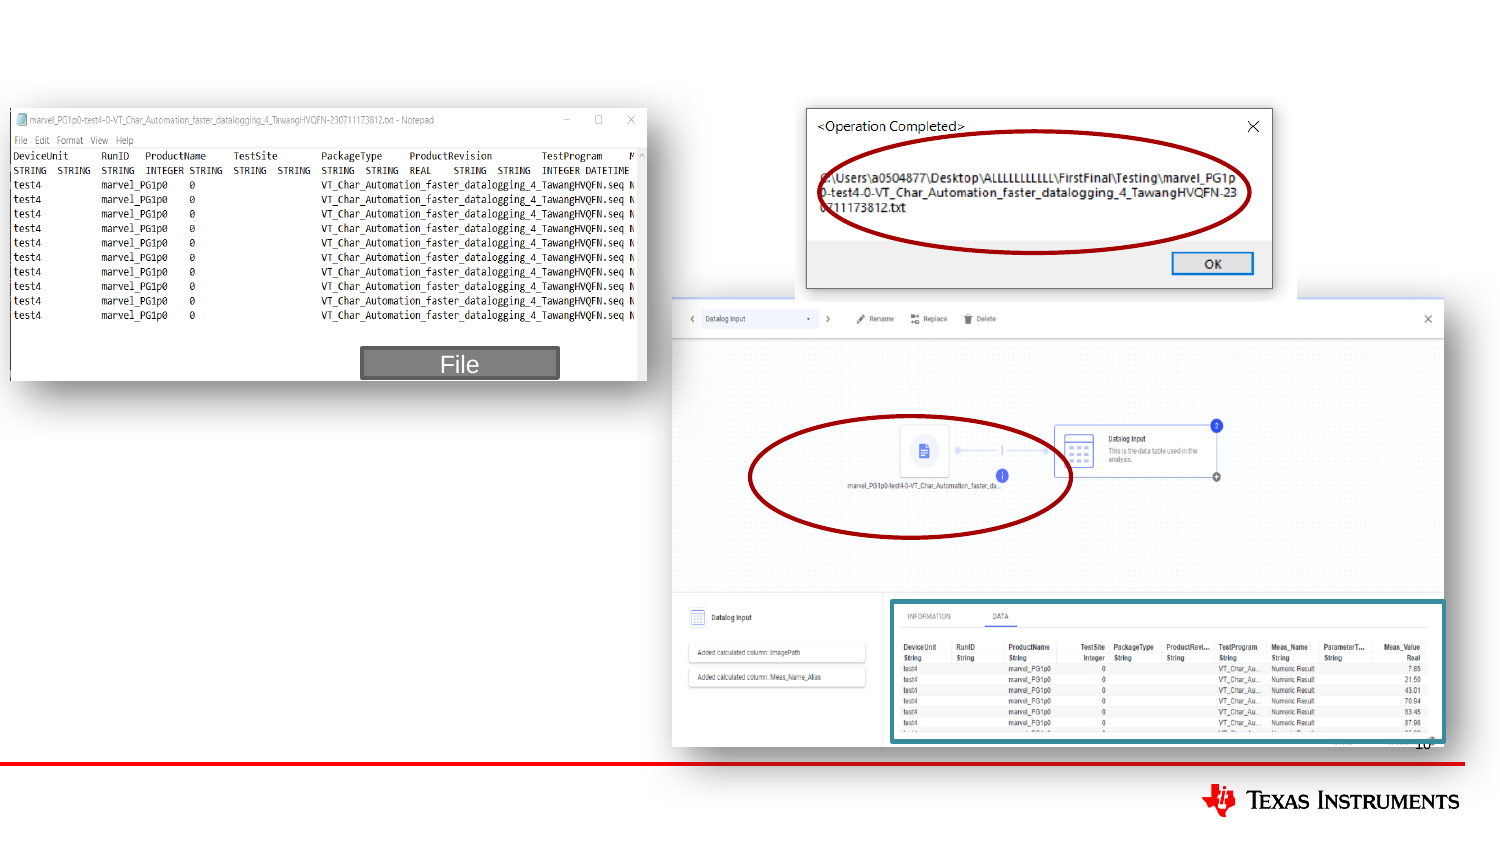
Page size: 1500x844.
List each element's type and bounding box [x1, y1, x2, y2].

picture [795, 96, 1297, 302]
list [672, 297, 1444, 748]
picture [1202, 784, 1459, 817]
picture [9, 108, 647, 381]
